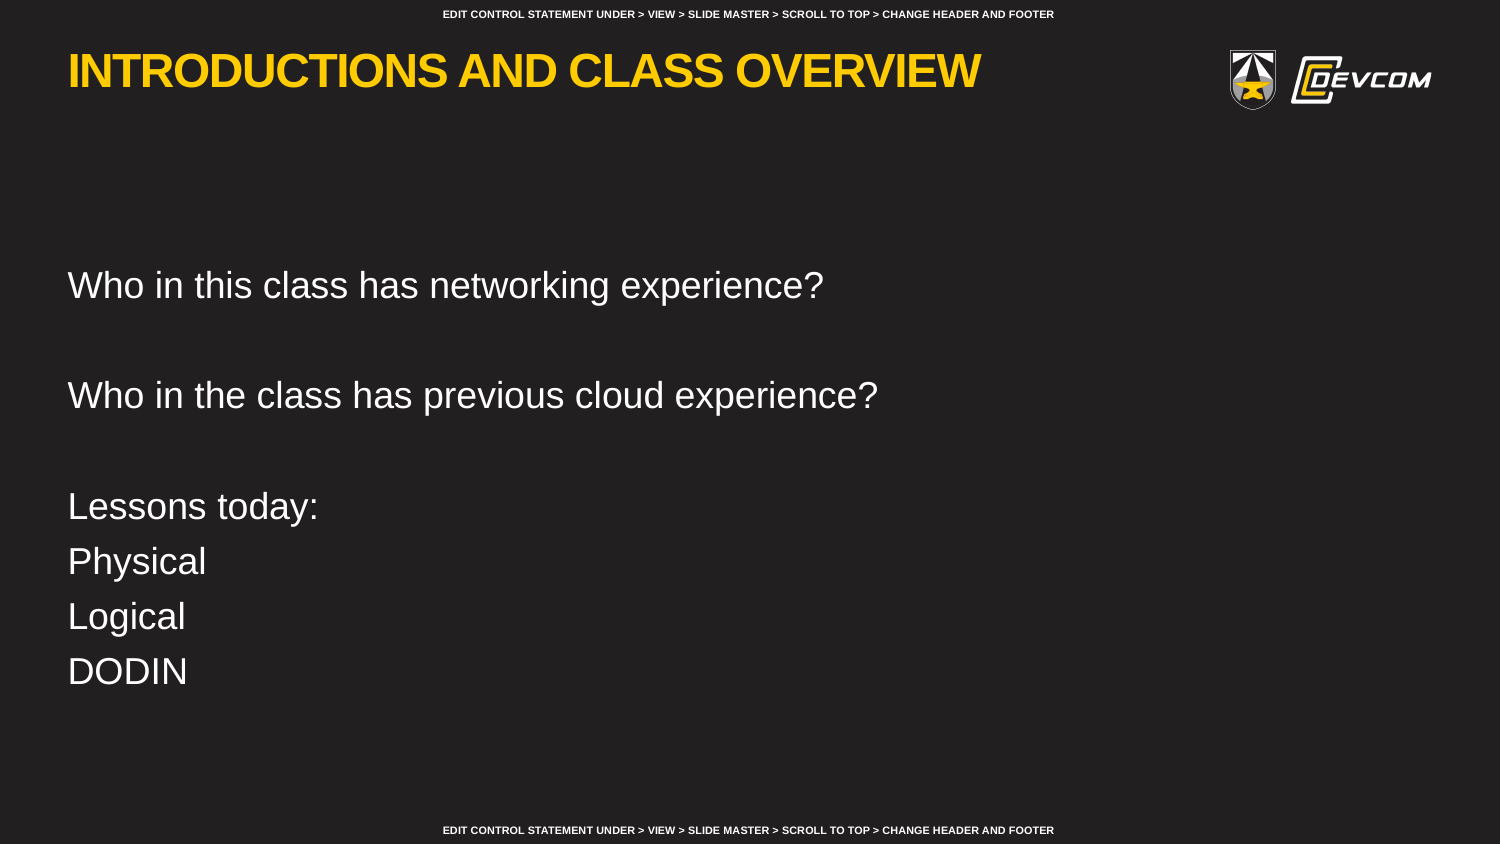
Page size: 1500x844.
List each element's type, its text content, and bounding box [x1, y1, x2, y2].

picture [1230, 50, 1432, 110]
title Introductions and Class Overview [67, 50, 1081, 197]
text_box Who in this class has networking experience? Who in the class has previous cloud experience? Lessons today: Physical Logical DODIN [67, 264, 904, 760]
